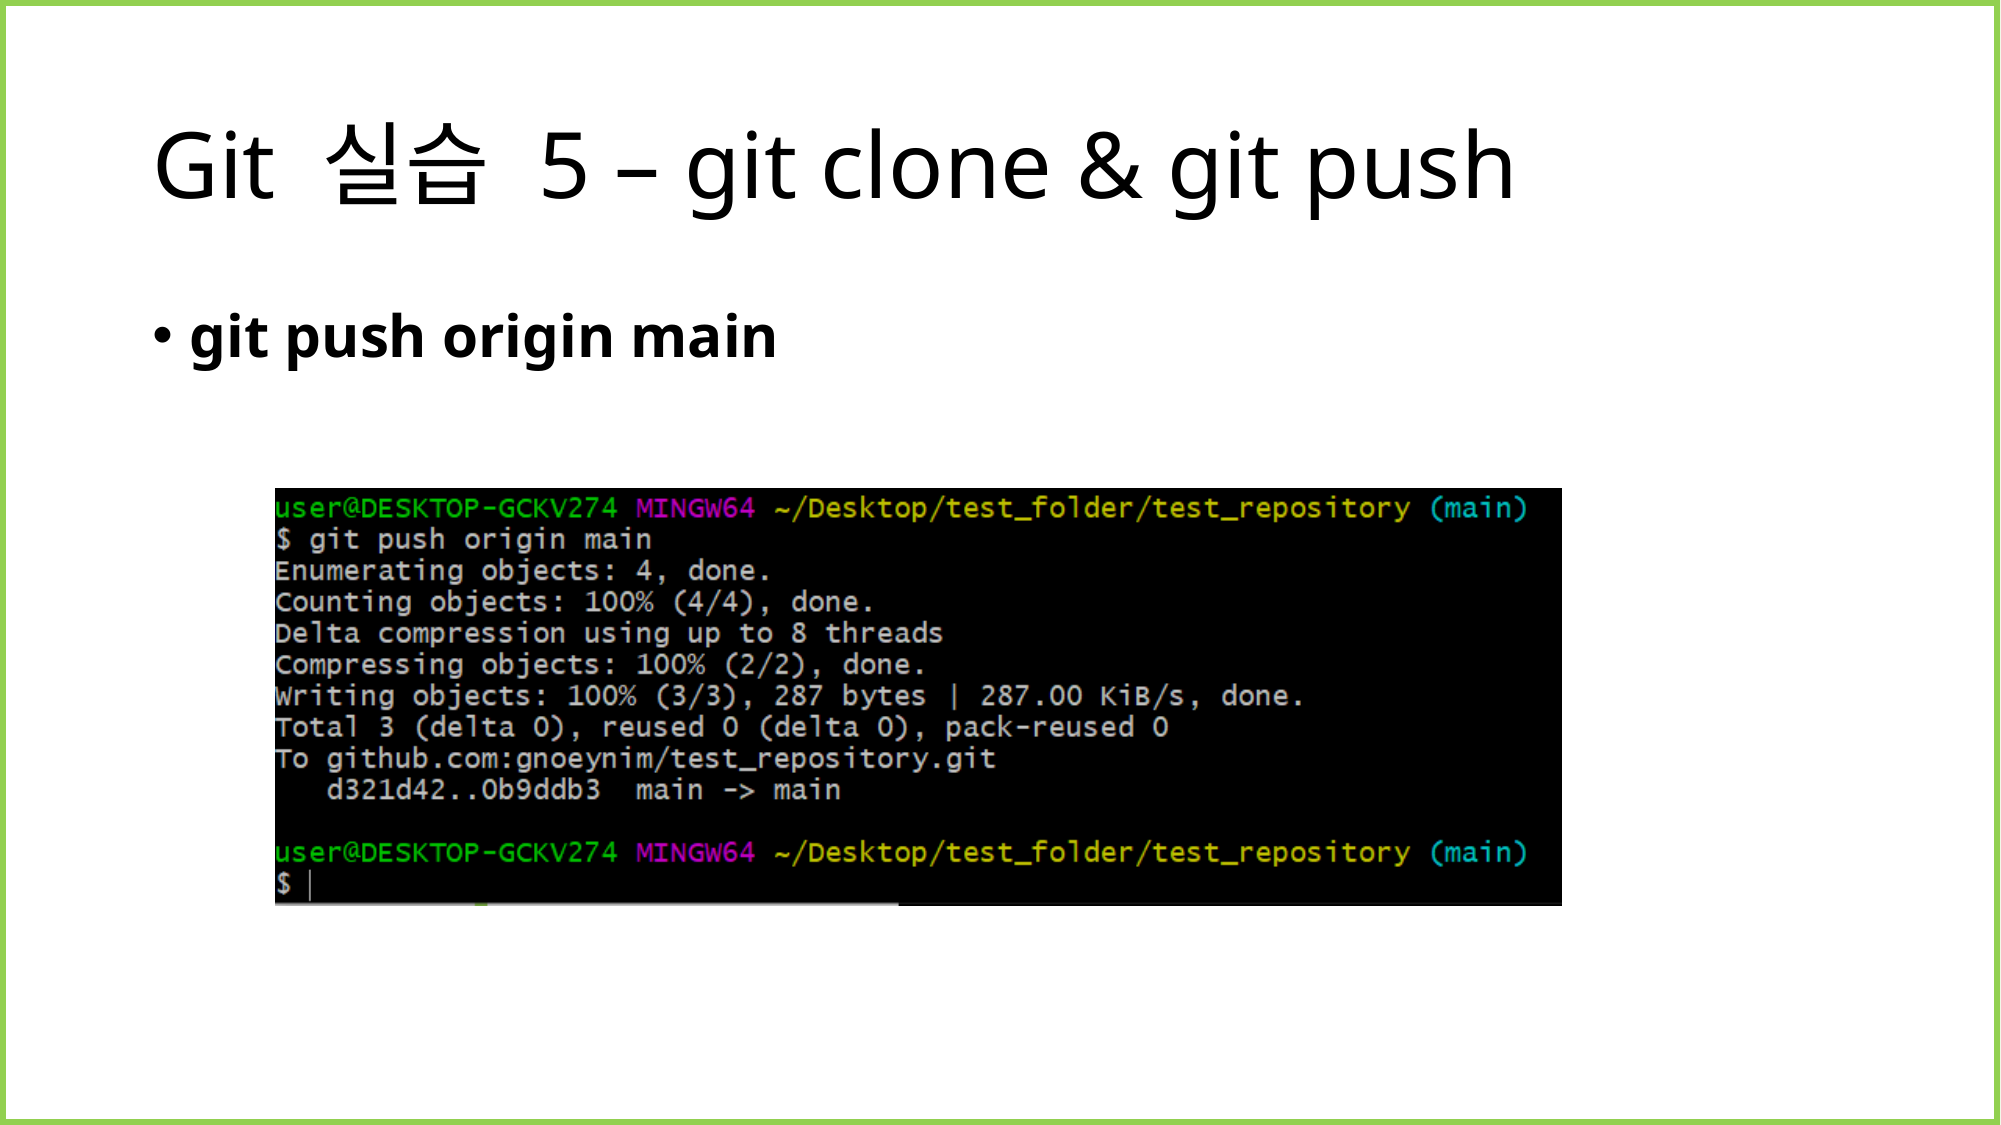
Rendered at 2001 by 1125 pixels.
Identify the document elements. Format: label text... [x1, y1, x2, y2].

list git push origin main [137, 299, 1863, 1014]
picture [275, 488, 1562, 906]
title Git 실습 5 – git clone & git push [137, 59, 1863, 278]
